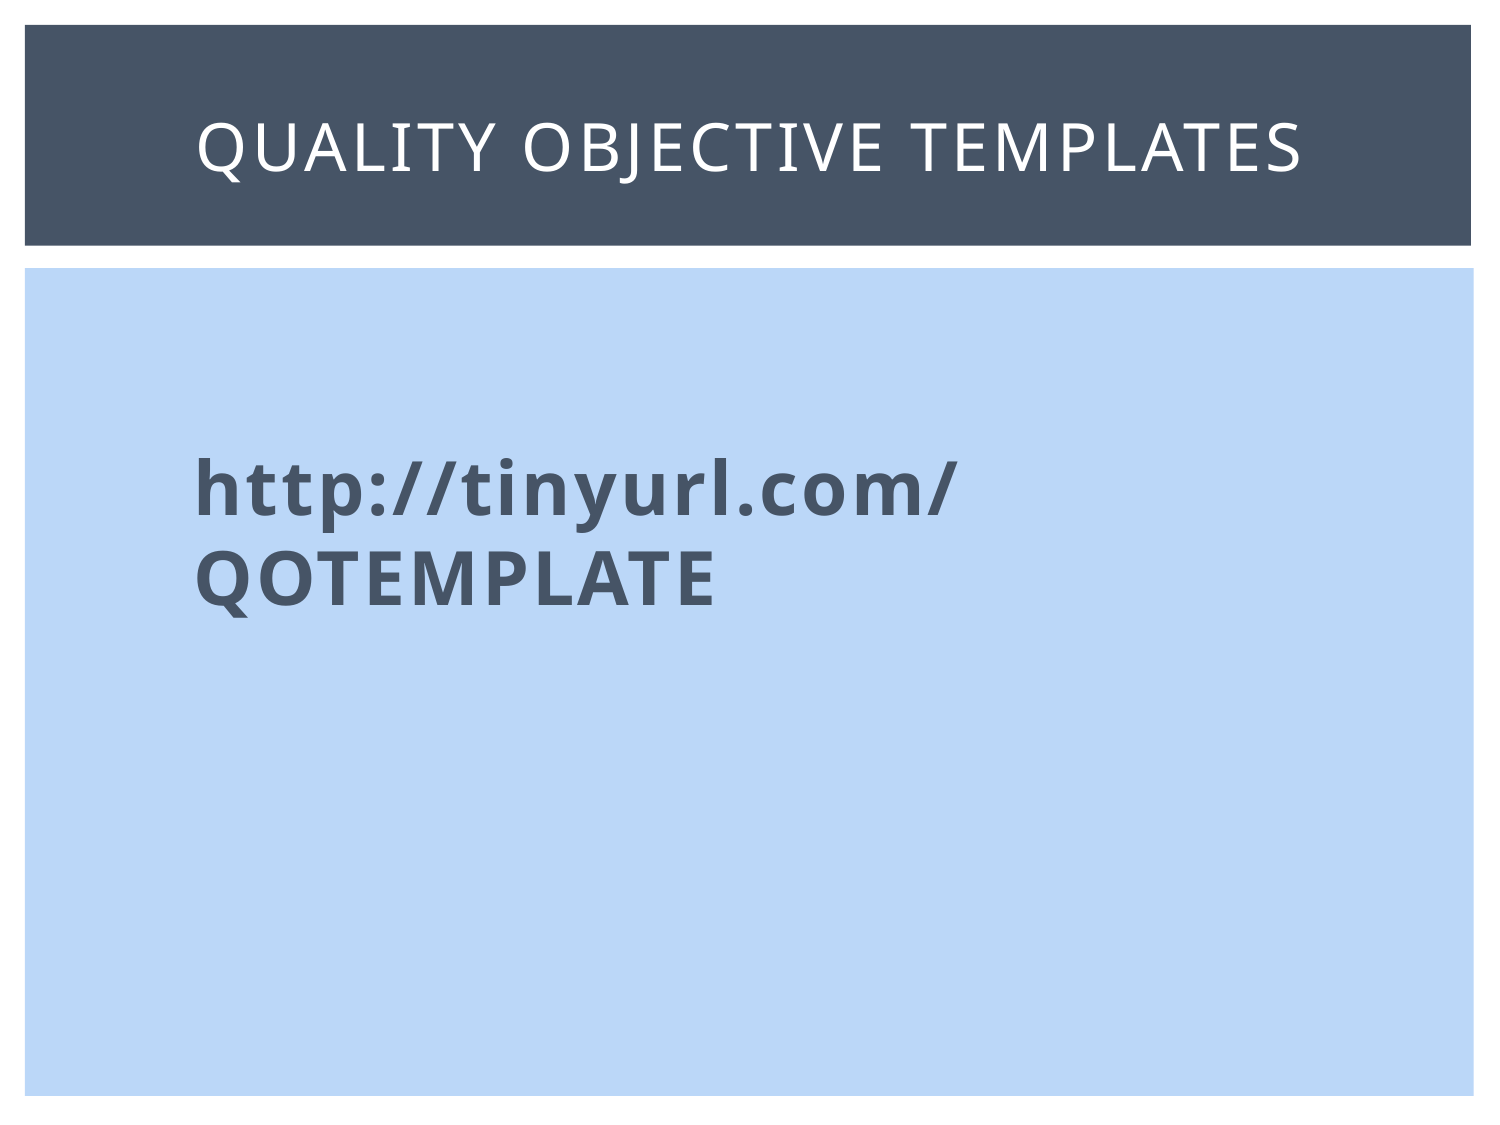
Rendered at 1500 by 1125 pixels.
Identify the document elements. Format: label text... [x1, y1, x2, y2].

list http://tinyurl.com/QOTEMPLATE [171, 432, 1341, 584]
title Quality objective templates [62, 58, 1438, 232]
